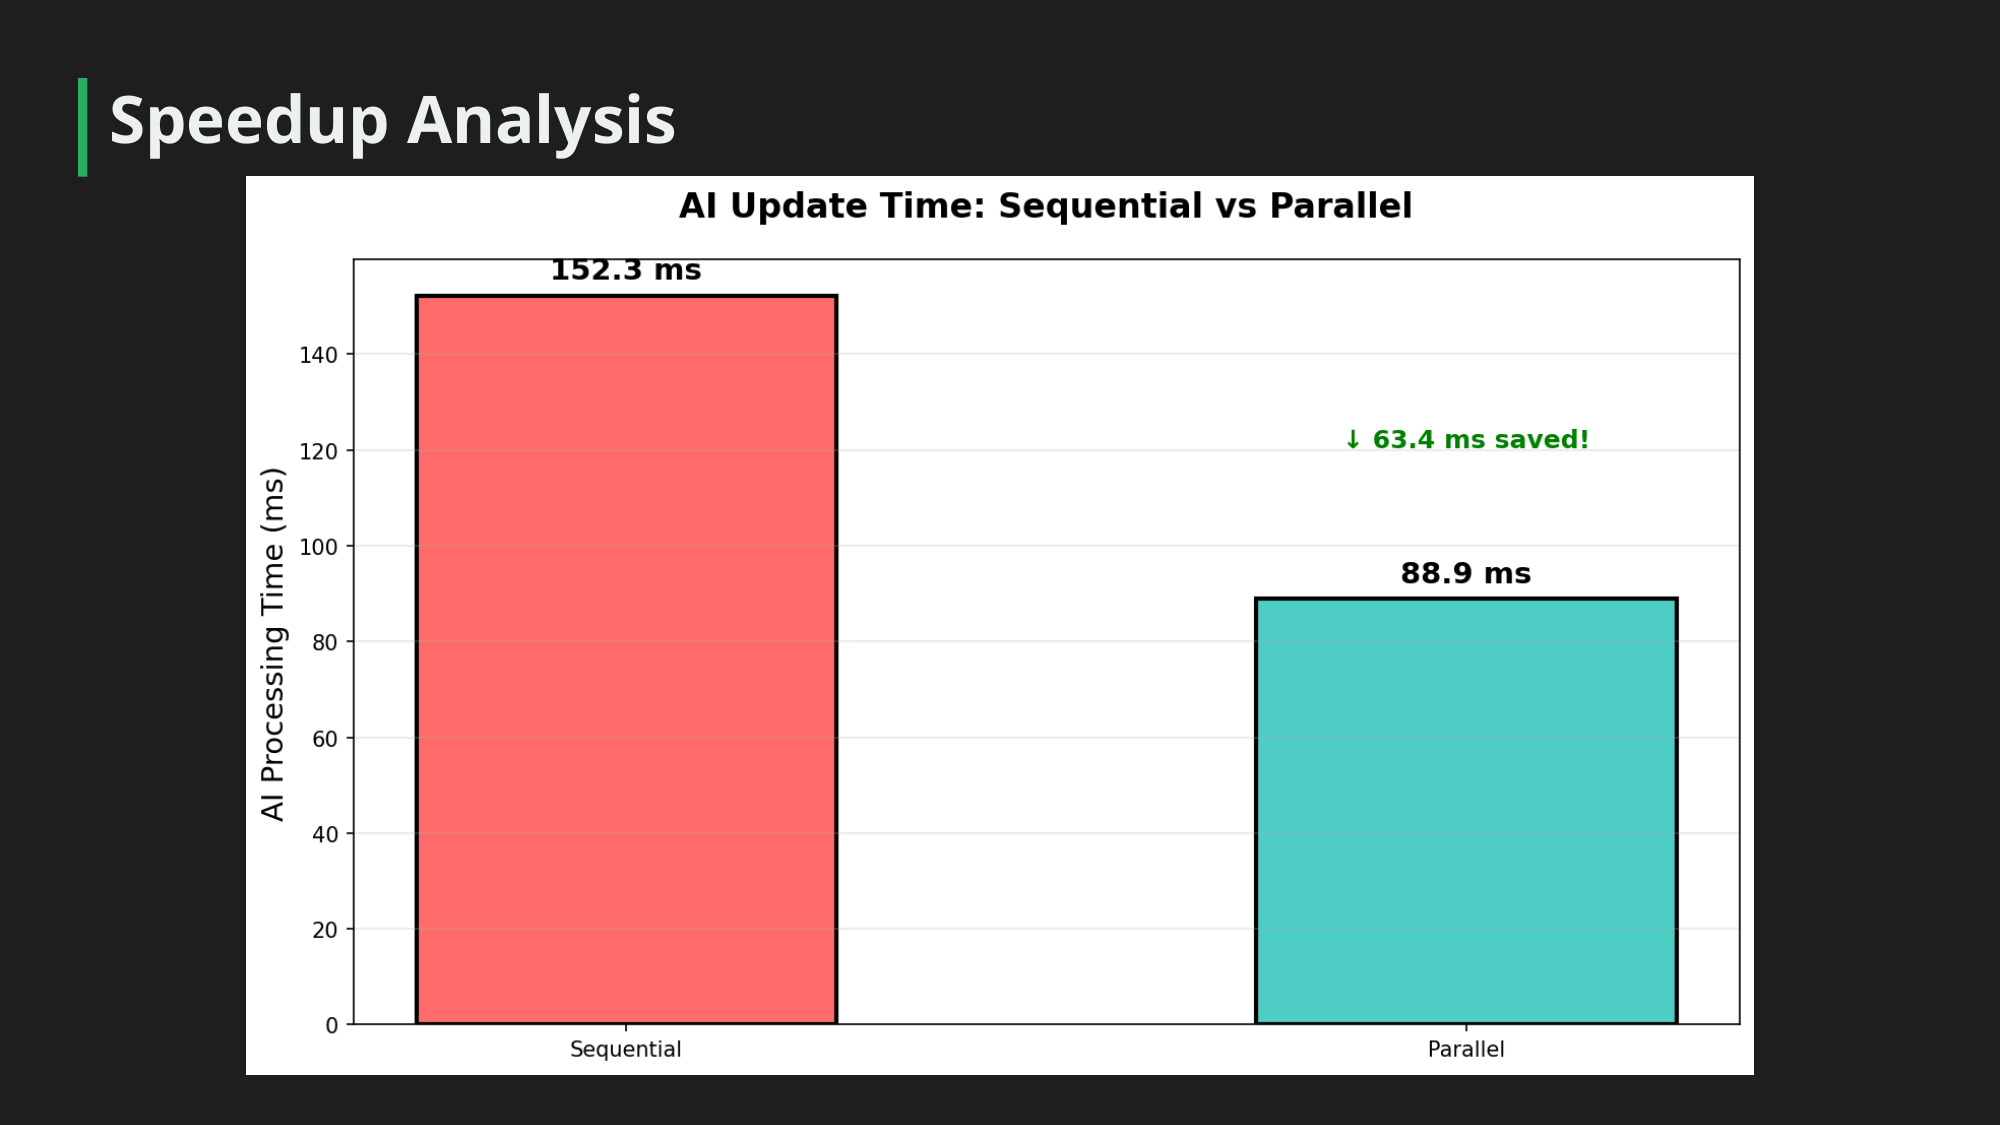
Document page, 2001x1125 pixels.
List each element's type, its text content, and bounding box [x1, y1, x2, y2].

text_box Speedup Analysis [109, 78, 2000, 157]
picture [246, 176, 1754, 1076]
text_box [78, 78, 88, 177]
